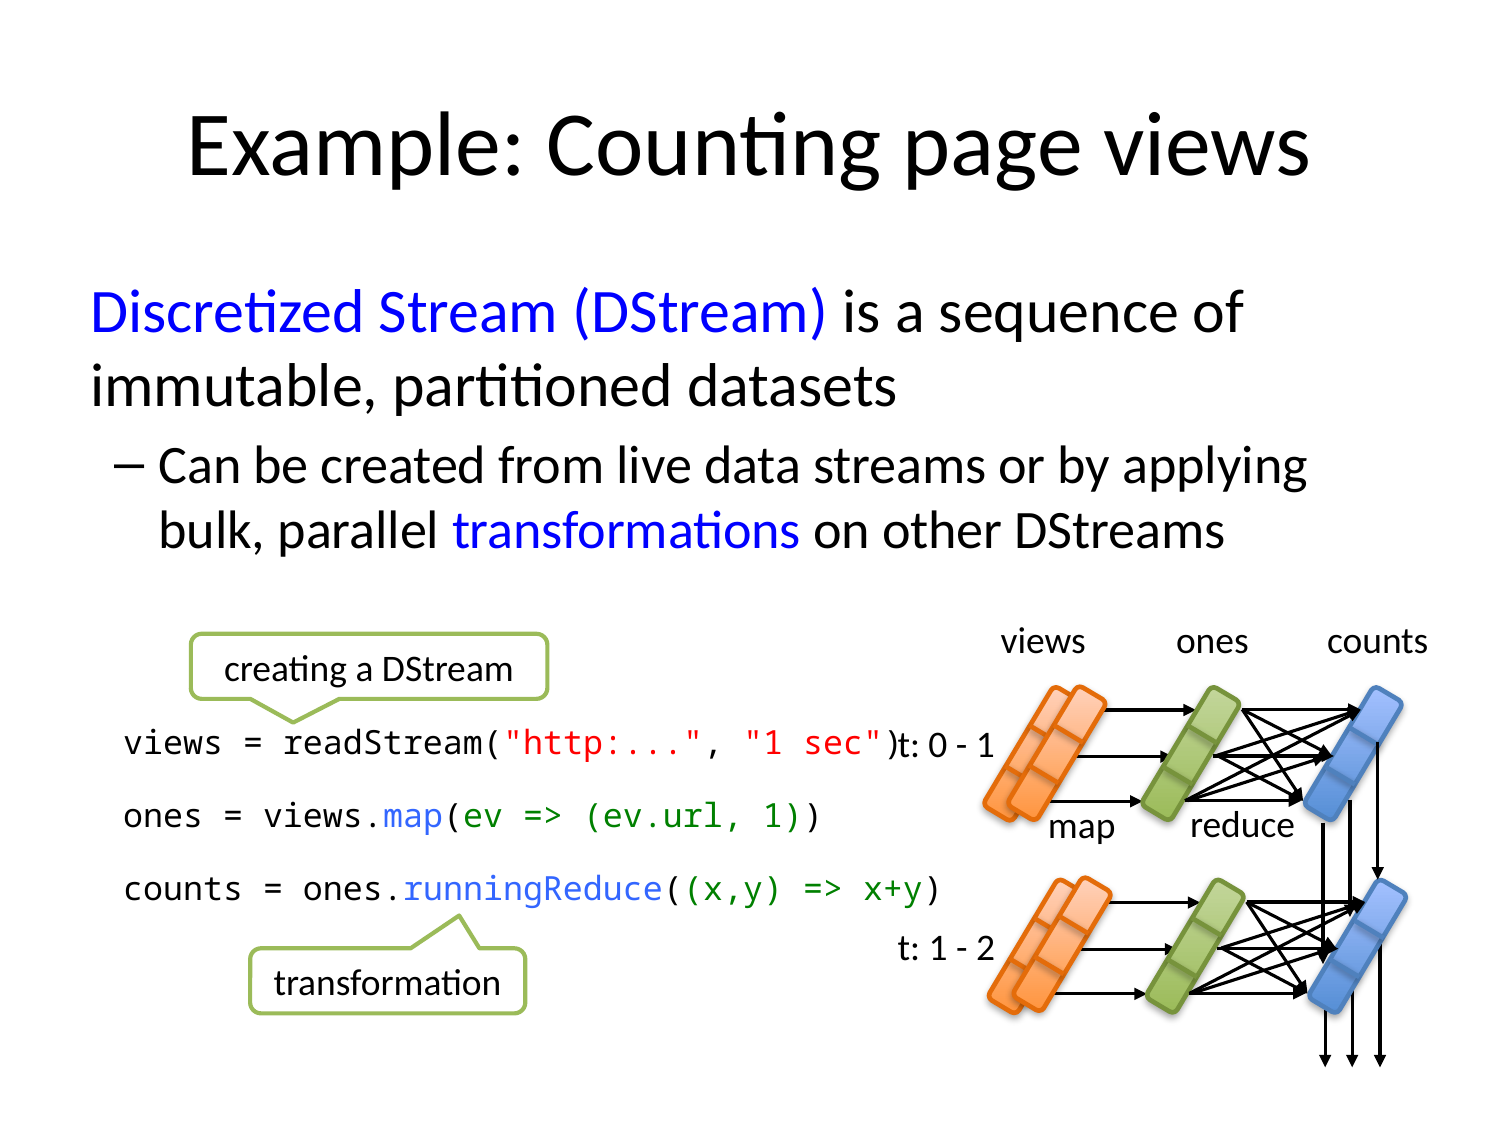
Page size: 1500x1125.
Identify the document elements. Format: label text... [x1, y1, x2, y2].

text_box transformation [248, 913, 528, 1016]
text_box views = readStream("http:...", "1 sec") ones = views.map(ev => (ev.url, 1)) counts = ones.runningReduce((x,y) => x+y) [108, 713, 878, 915]
title Example: Counting page views [75, 45, 1425, 233]
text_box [883, 615, 1446, 1068]
list Discretized Stream (DStream) is a sequence of immutable, partitioned datasets Can be created from live data streams or by applying bulk, parallel transformations on other DStreams [75, 262, 1425, 569]
text_box creating a DStream [188, 631, 550, 725]
